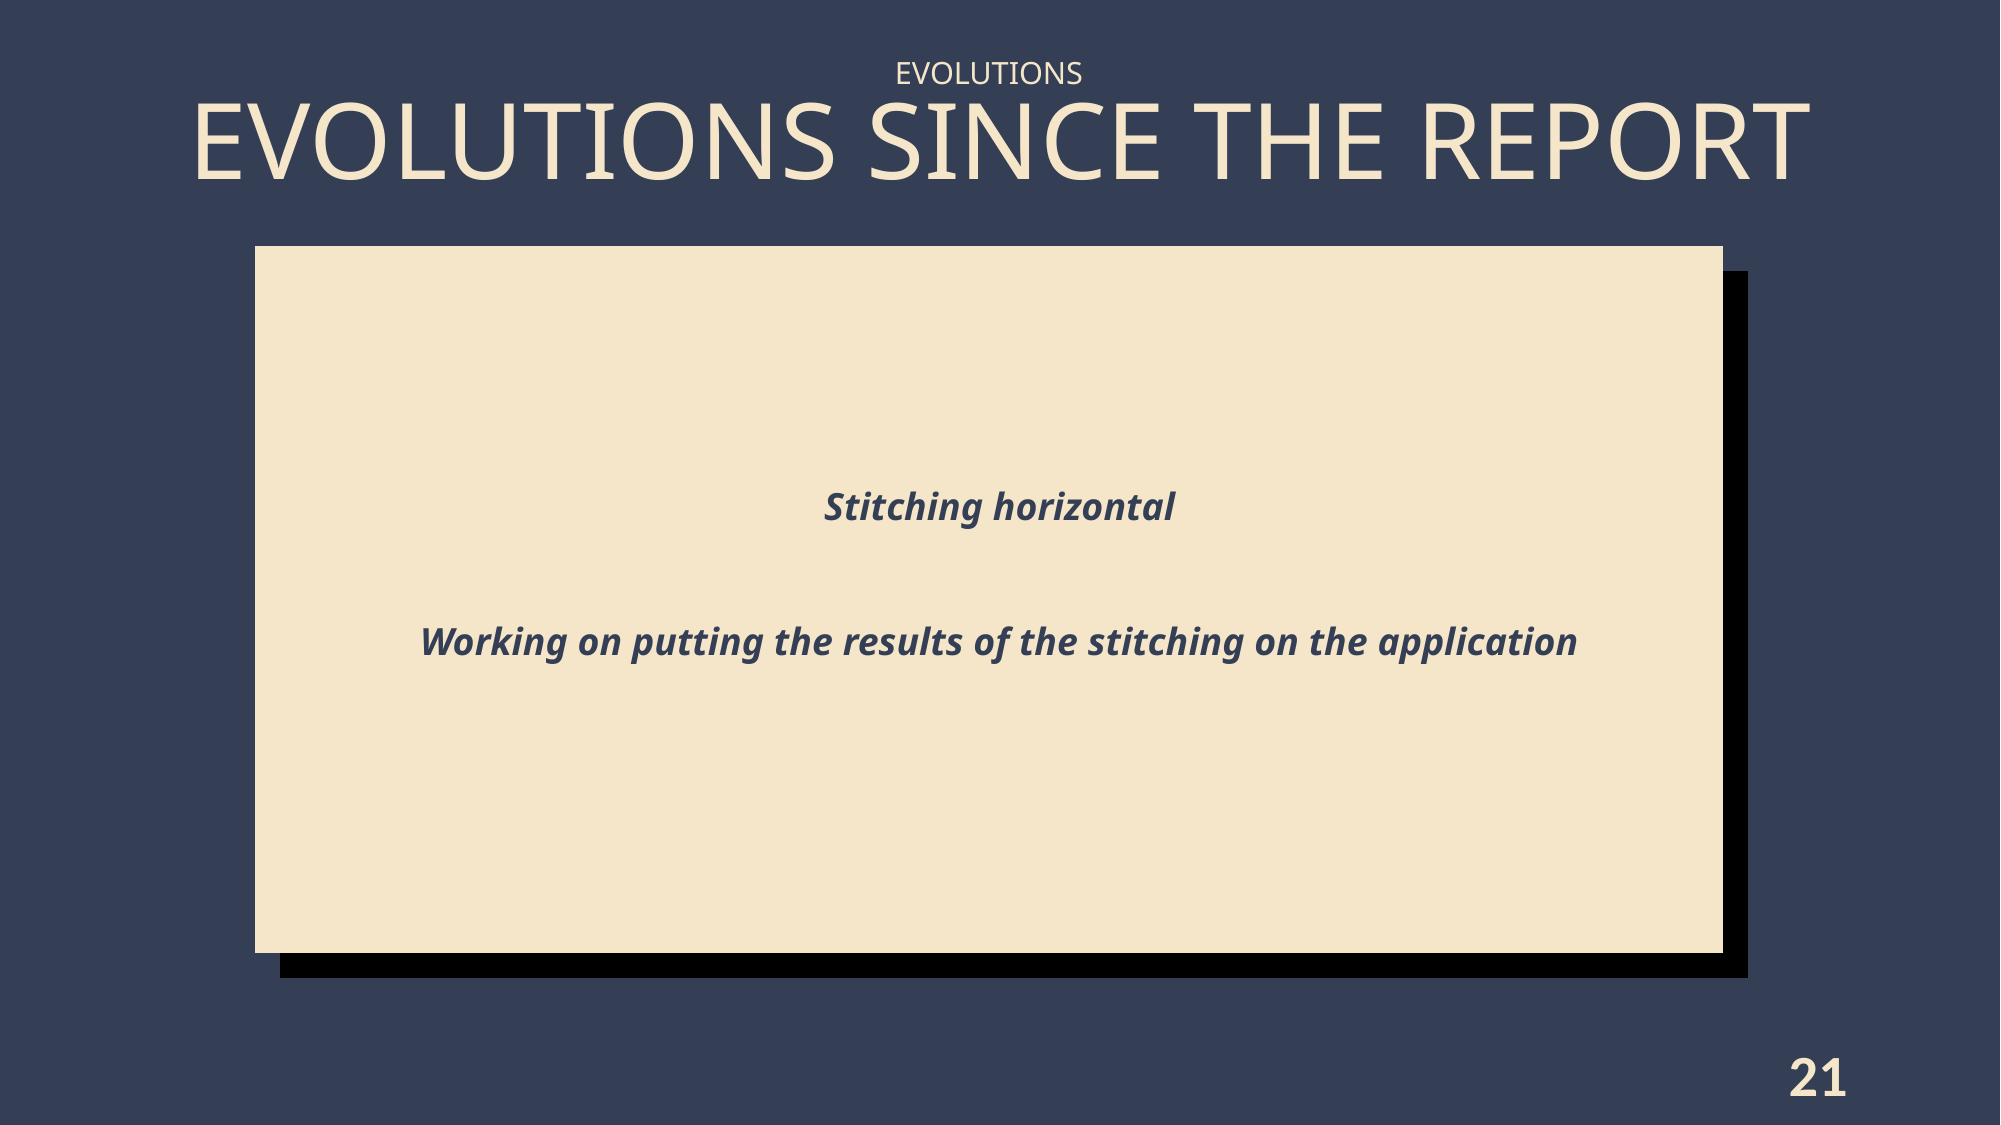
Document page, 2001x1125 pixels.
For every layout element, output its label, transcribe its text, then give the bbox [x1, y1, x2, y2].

text_box EVOLUTIONS [753, 47, 1224, 91]
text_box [254, 246, 1749, 978]
text_box EVOLUTIONS SINCE THE REPORT [0, 74, 2000, 202]
slide_number 21 [1412, 1042, 1863, 1103]
